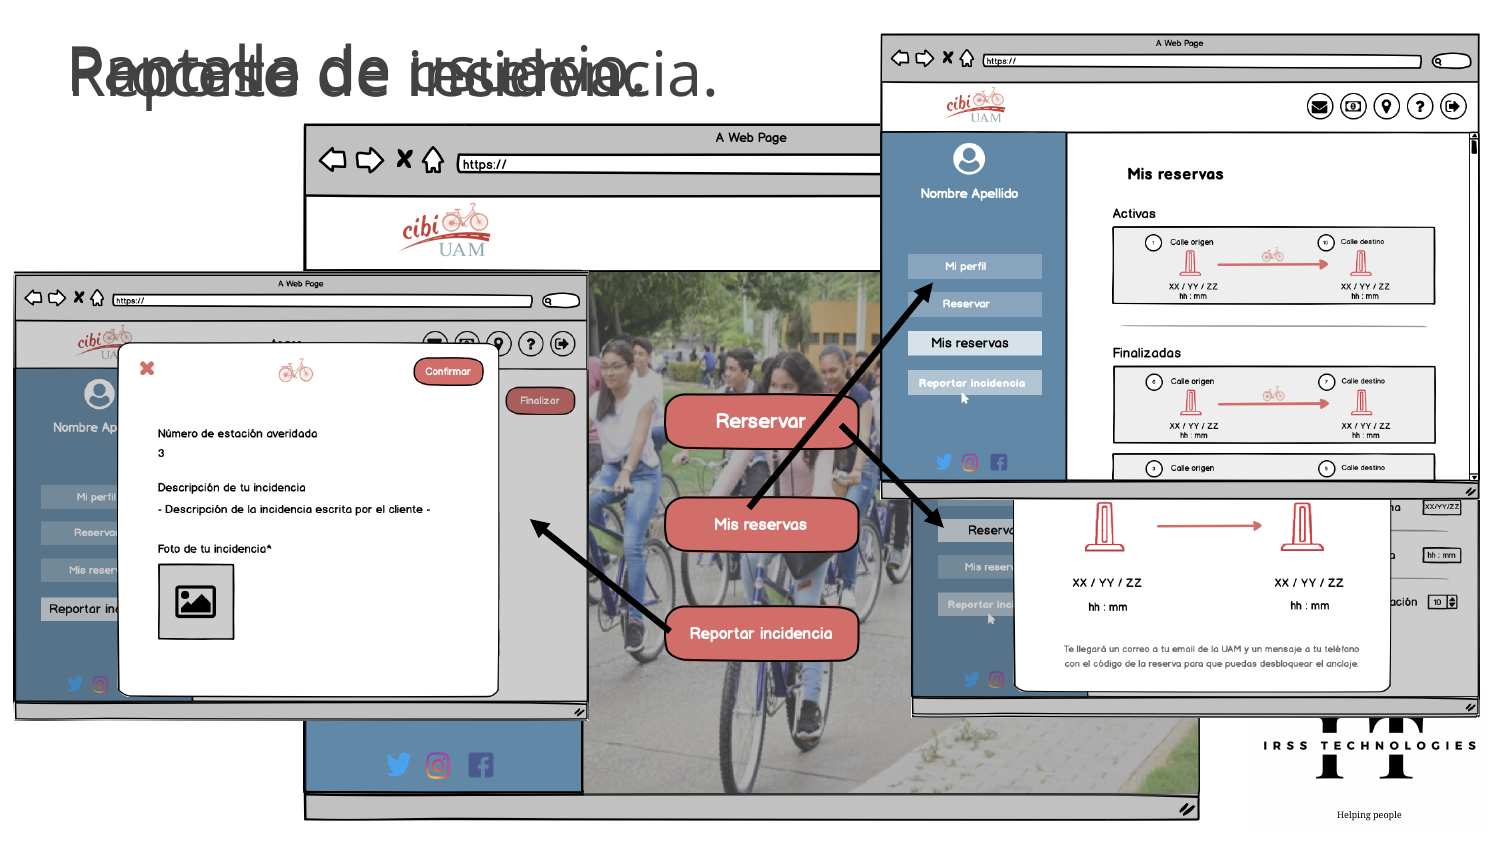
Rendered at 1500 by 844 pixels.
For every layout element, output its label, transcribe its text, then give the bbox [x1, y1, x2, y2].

title Pantalla de usuario. [51, 0, 1449, 119]
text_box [748, 282, 934, 509]
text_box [840, 424, 945, 529]
title Reporte de incidencia. [52, 3, 1451, 124]
picture [13, 33, 1487, 833]
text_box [529, 518, 671, 632]
